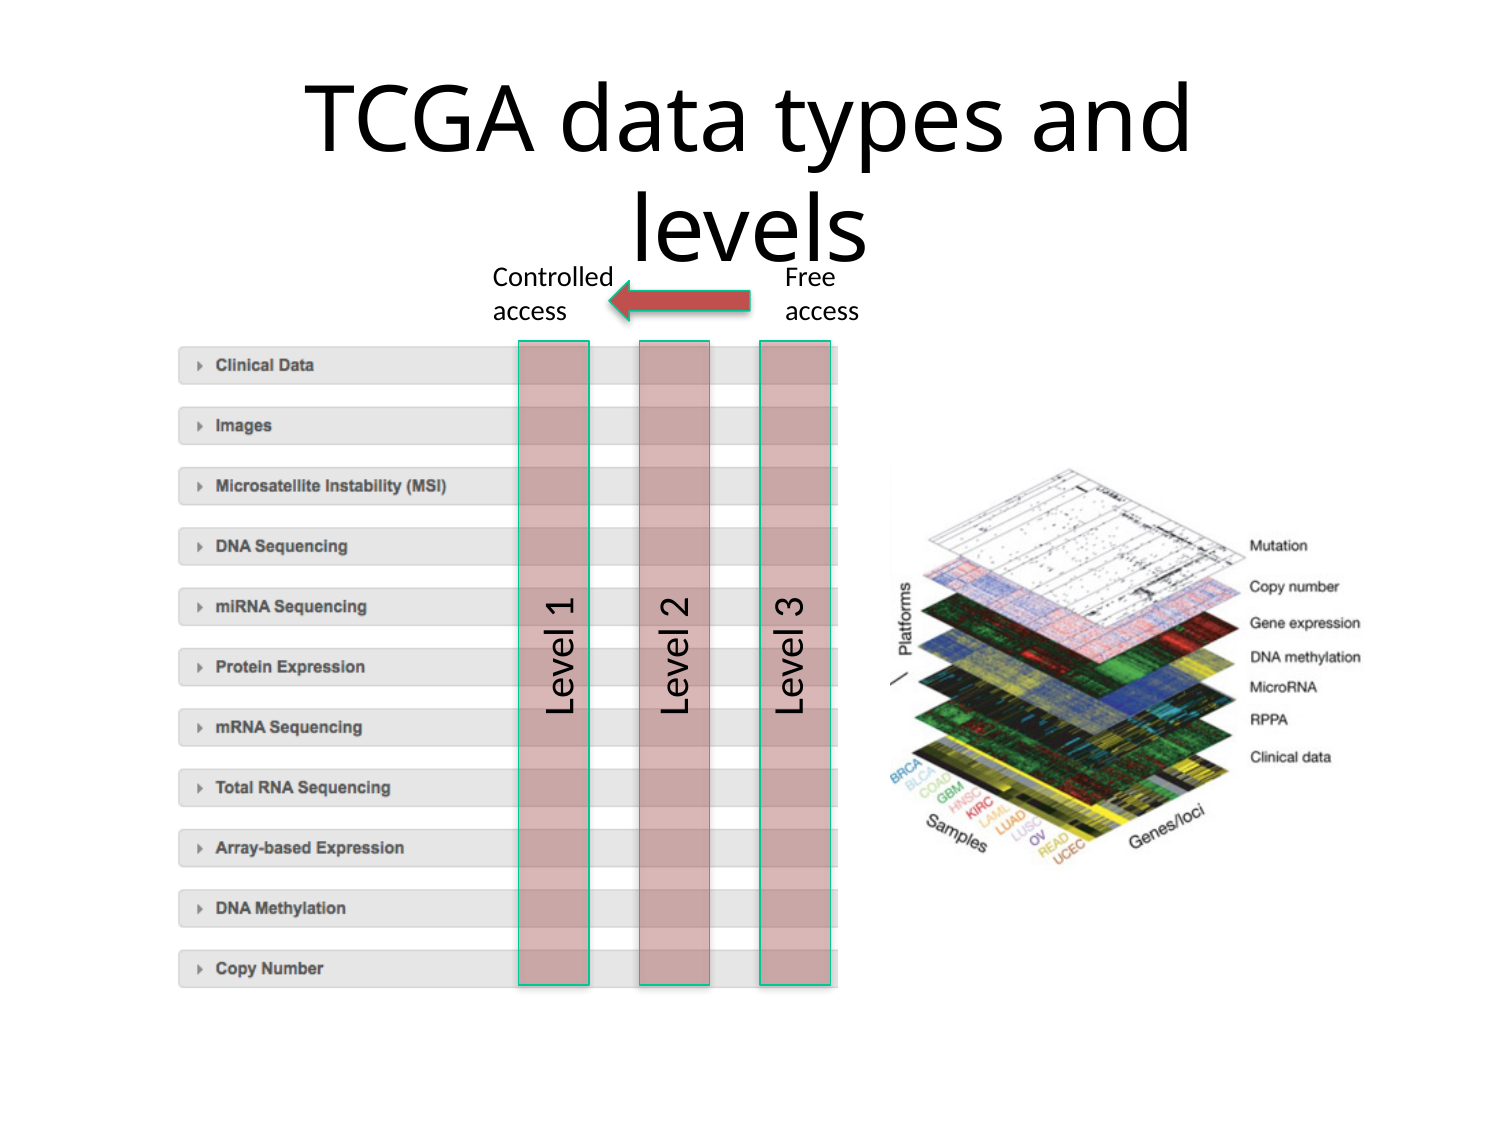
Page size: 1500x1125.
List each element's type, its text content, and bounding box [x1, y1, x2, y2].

text_box Free access [770, 250, 881, 334]
text_box Controlled access [478, 250, 630, 329]
picture [890, 461, 1370, 875]
text_box [630, 289, 751, 312]
title TCGA data types and levels [174, 89, 1326, 250]
picture [165, 330, 838, 1006]
